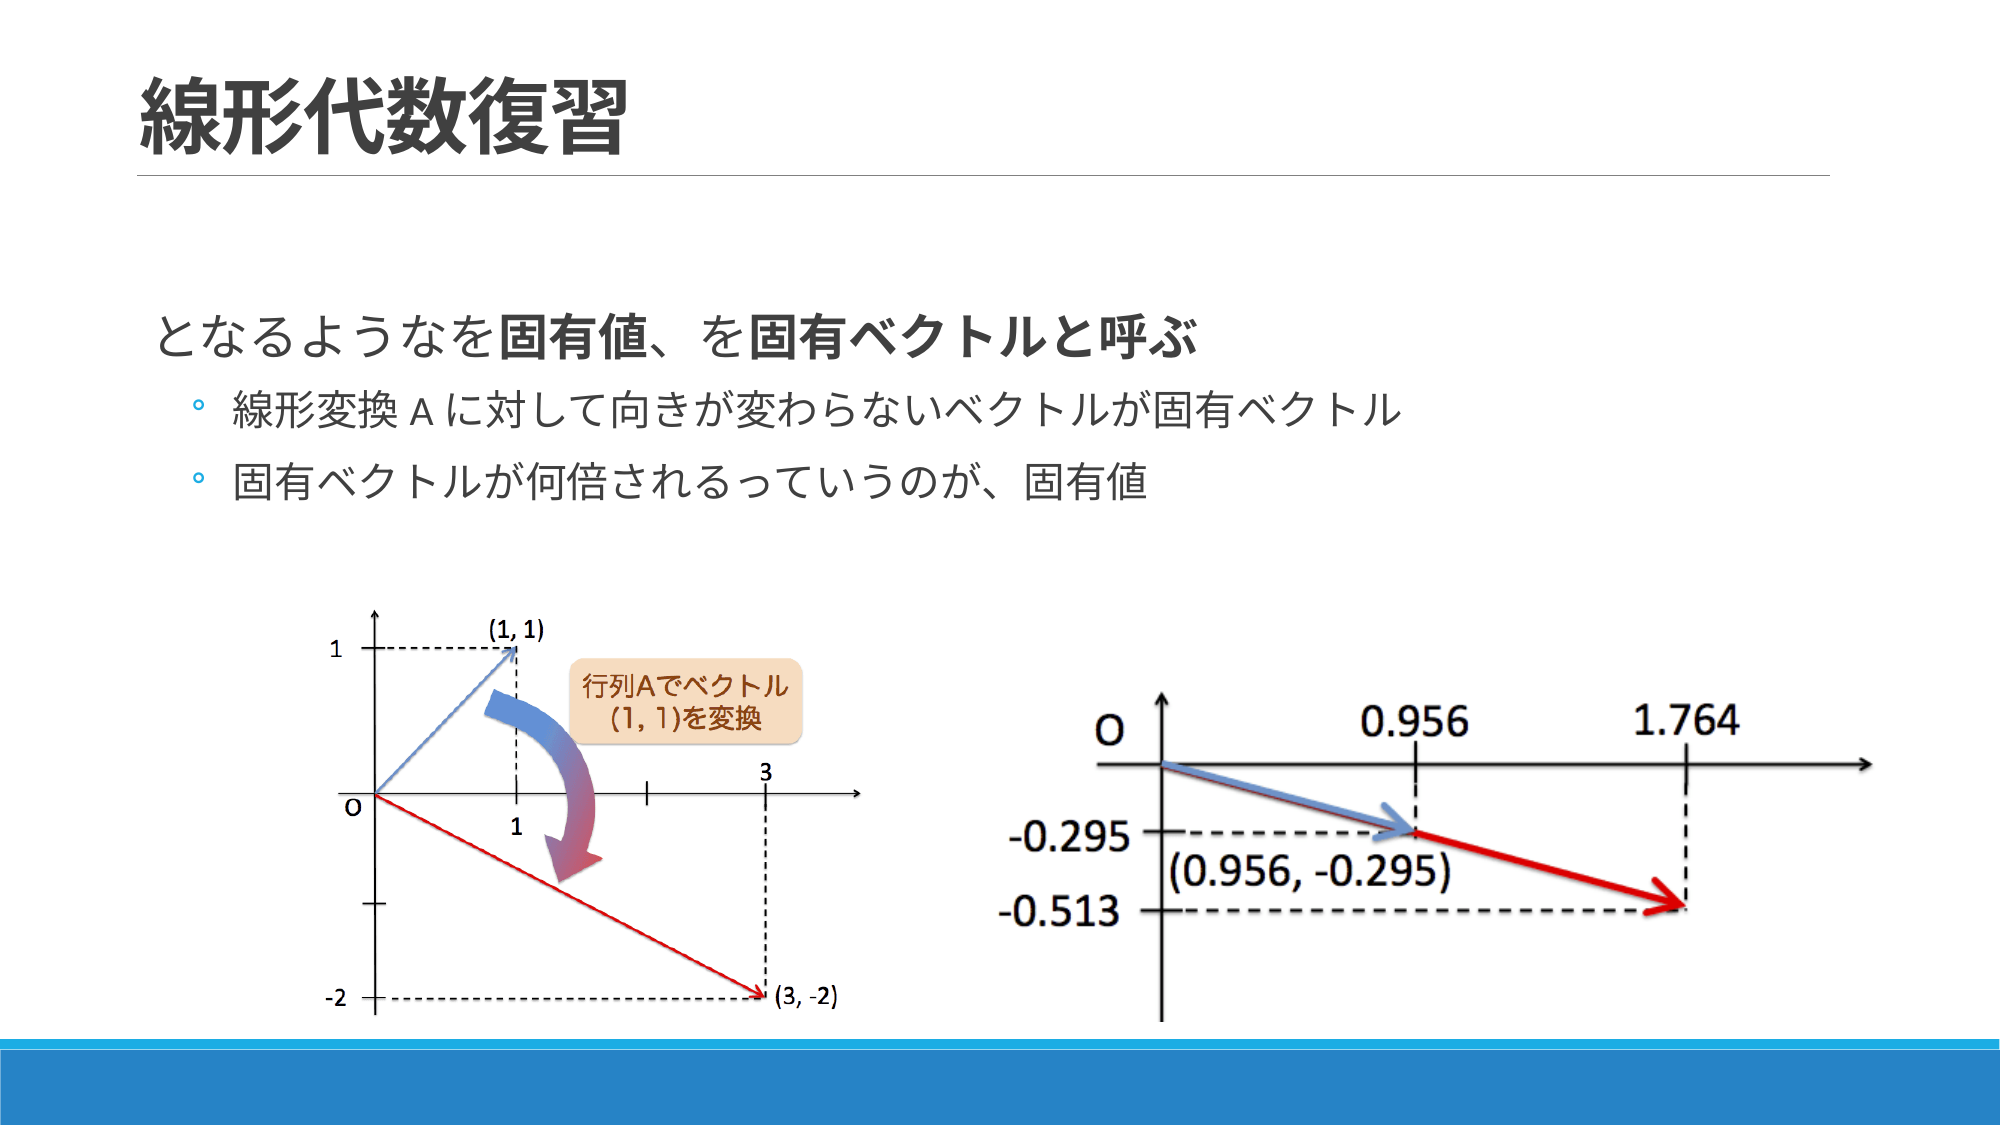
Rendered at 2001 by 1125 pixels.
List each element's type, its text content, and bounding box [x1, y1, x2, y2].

picture [305, 595, 872, 1022]
picture [970, 643, 1910, 1022]
title 線形代数復習 [124, 52, 1840, 173]
